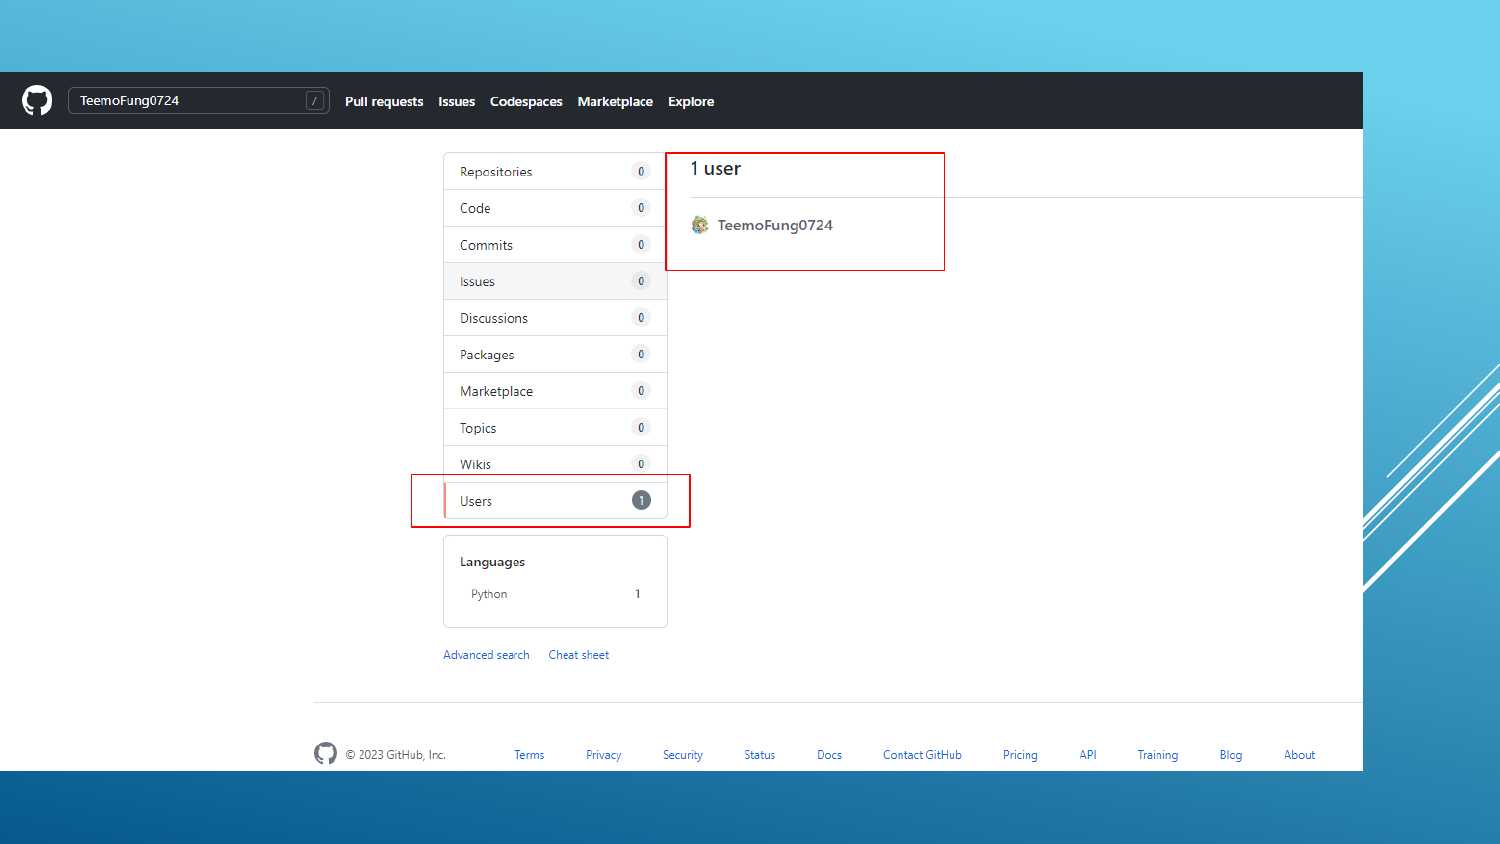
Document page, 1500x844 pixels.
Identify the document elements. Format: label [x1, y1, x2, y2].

picture [0, 72, 1363, 772]
text_box [1363, 395, 1482, 462]
